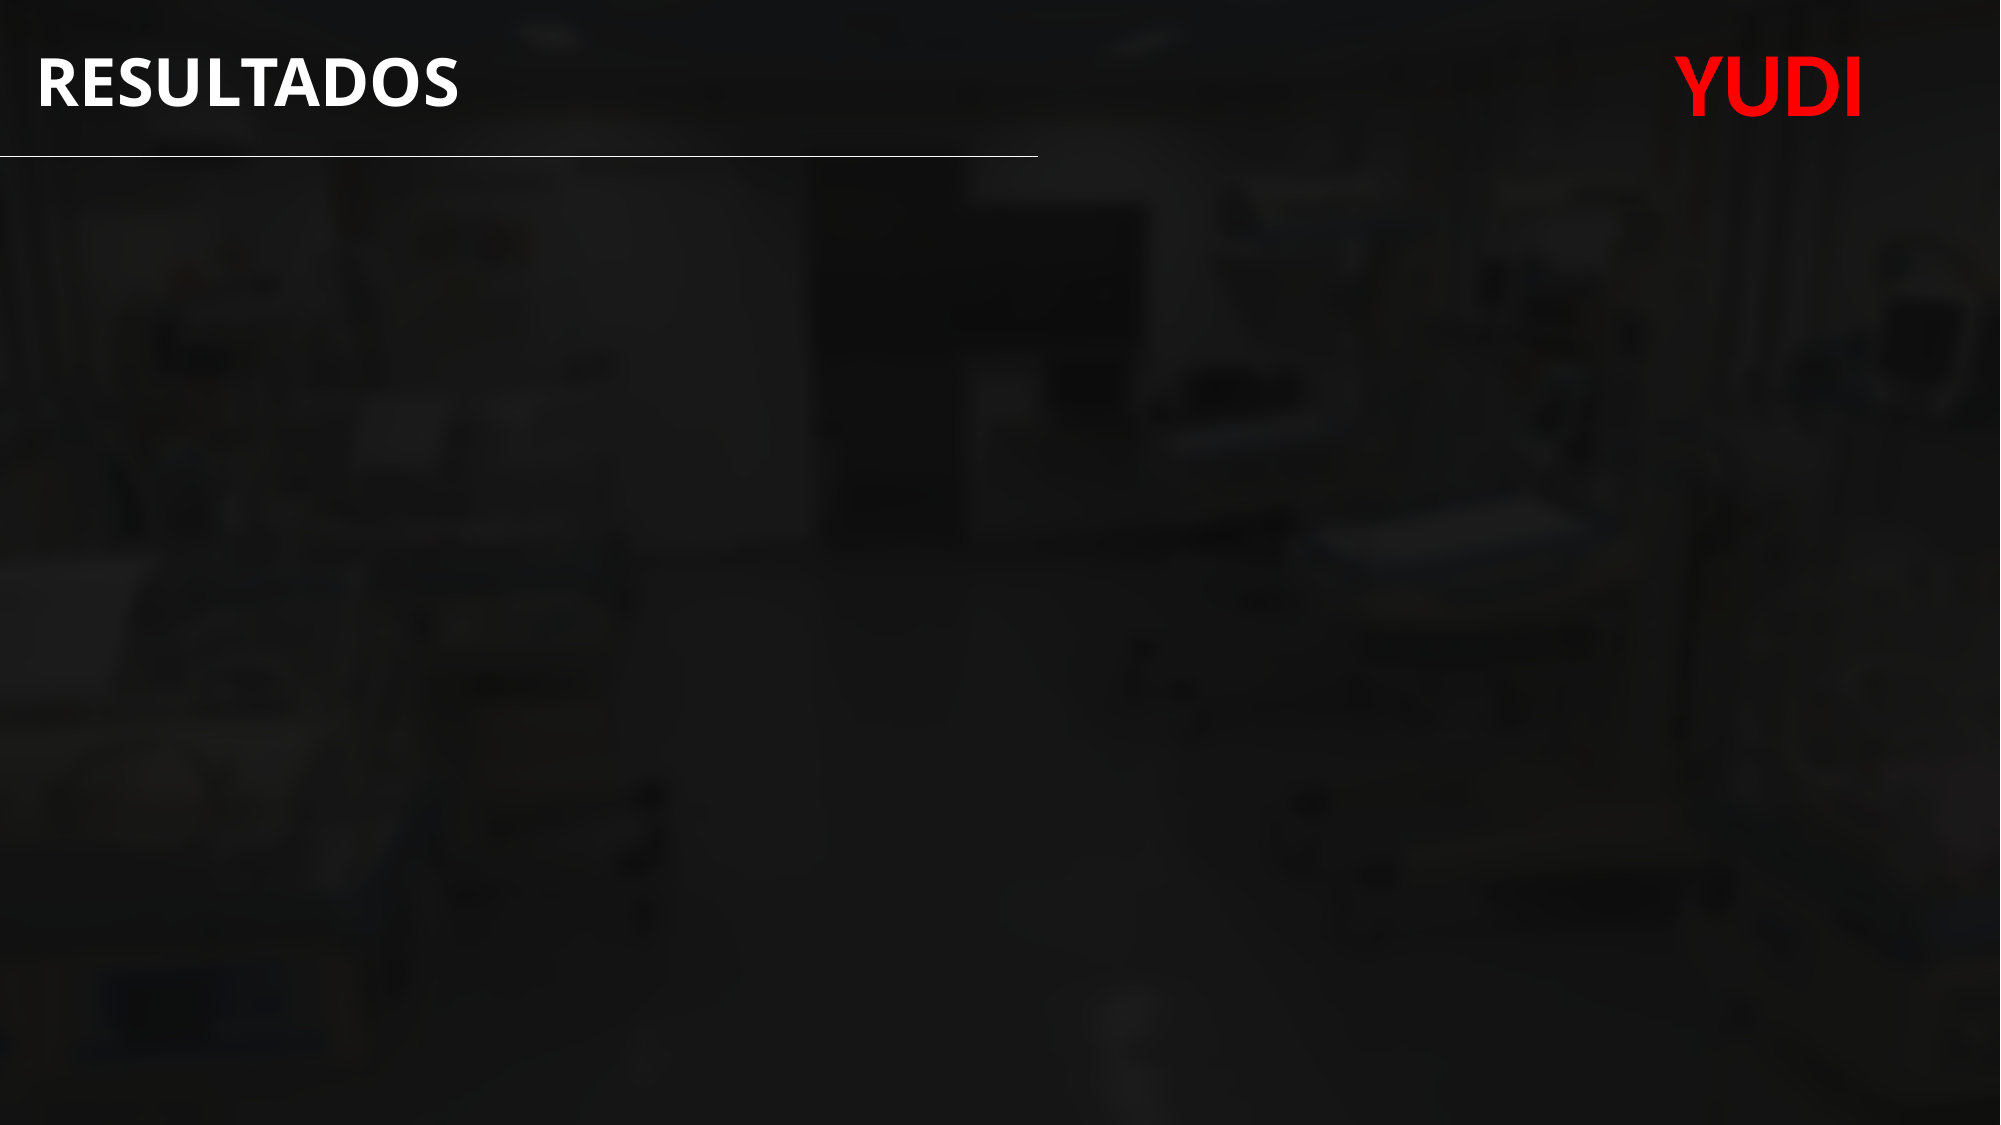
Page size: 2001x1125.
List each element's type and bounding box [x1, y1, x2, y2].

text_box [0, 0, 2000, 1125]
